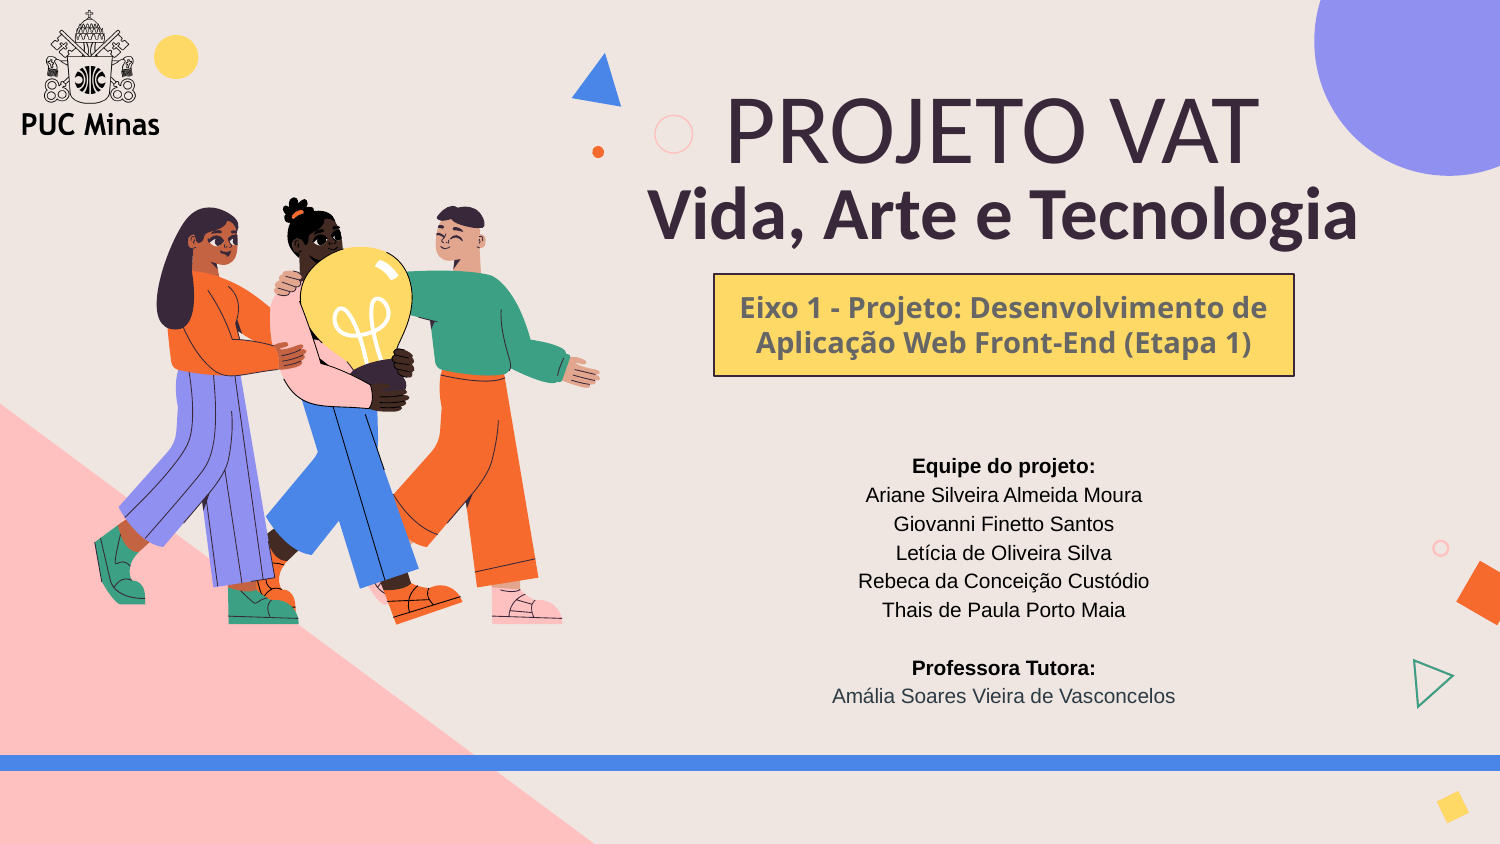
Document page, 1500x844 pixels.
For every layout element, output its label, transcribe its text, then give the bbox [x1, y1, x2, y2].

picture [0, 0, 178, 145]
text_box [94, 197, 601, 626]
text_box [654, 114, 694, 154]
title PROJETO VAT Vida, Arte e Tecnologia [562, 0, 1446, 270]
text_box Equipe do projeto: Ariane Silveira Almeida Moura Giovanni Finetto Santos Letícia de Oliveira Silva Rebeca da Conceição Custódio Thais de Paula Porto Maia Professora Tutora: Amália Soares Vieira de Vasconcelos [667, 442, 1340, 751]
text_box [592, 146, 605, 158]
subtitle Eixo 1 - Projeto: Desenvolvimento de Aplicação Web Front-End (Etapa 1) [713, 273, 1295, 377]
